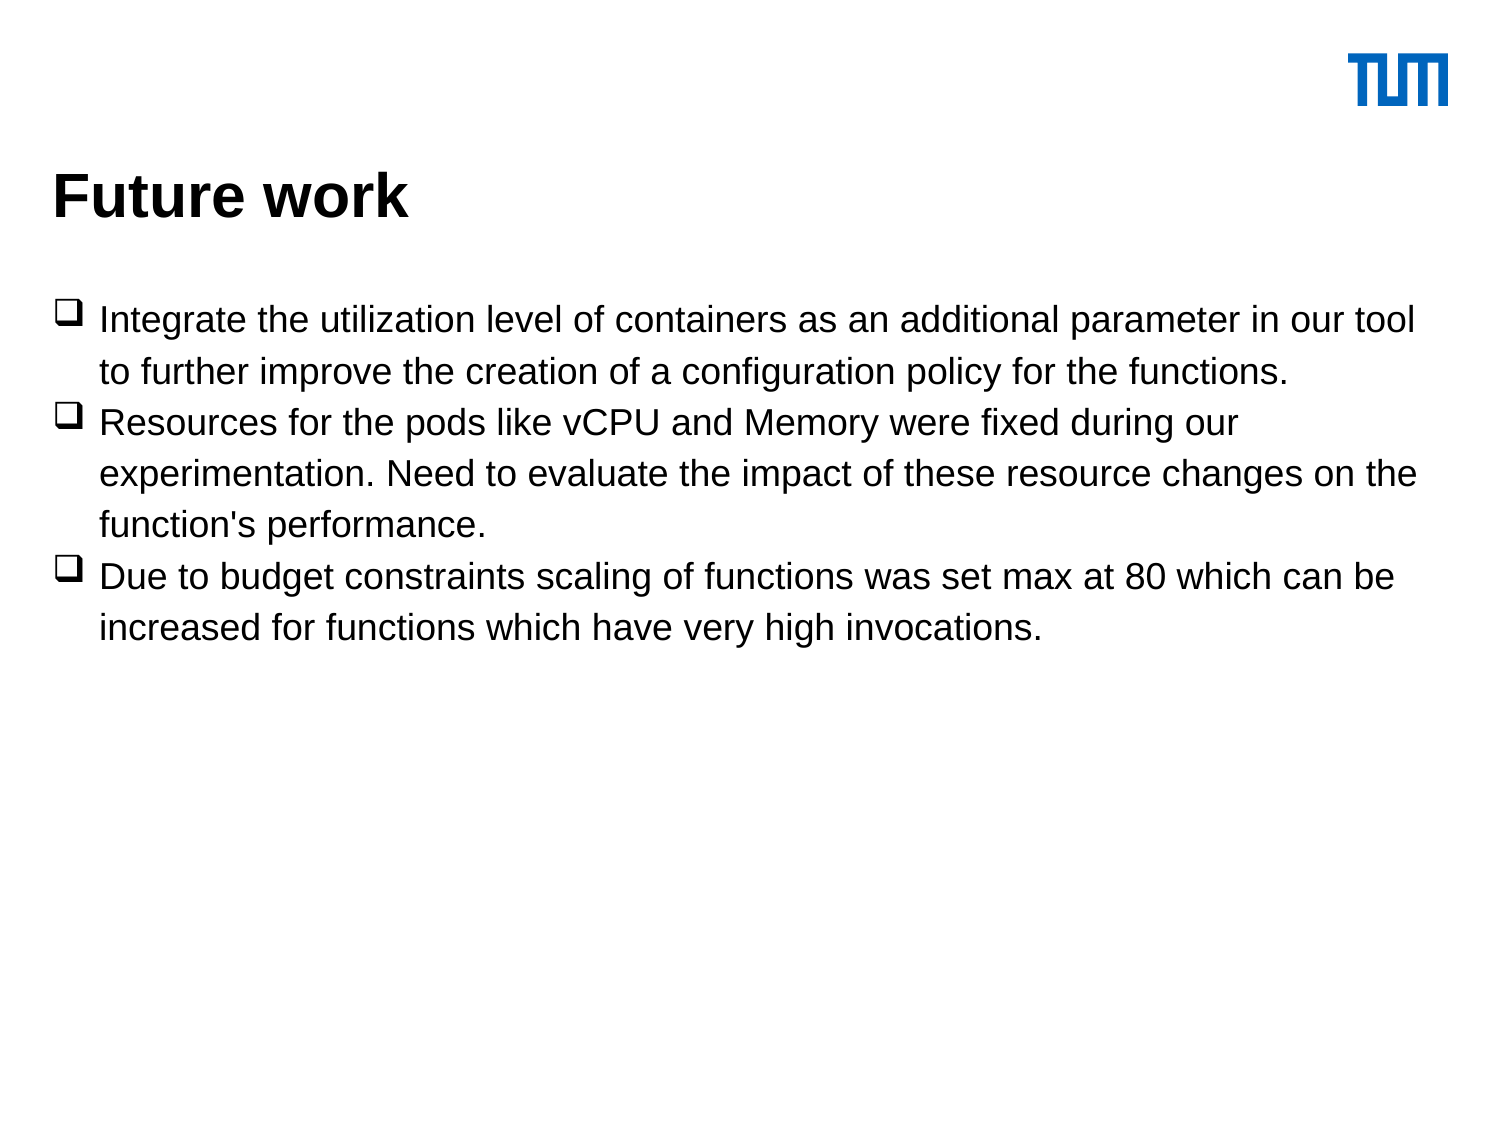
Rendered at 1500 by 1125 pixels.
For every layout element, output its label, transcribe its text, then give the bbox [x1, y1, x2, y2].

title Future work [52, 163, 1449, 231]
list Integrate the utilization level of containers as an additional parameter in our tool to further improve the creation of a configuration policy for the functions. Resources for the pods like vCPU and Memory were fixed during our experimentation. Need to evaluate the impact of these resource changes on the function's performance. Due to budget constraints scaling of functions was set max at 80 which can be increased for functions which have very high invocations. [52, 289, 1449, 1060]
